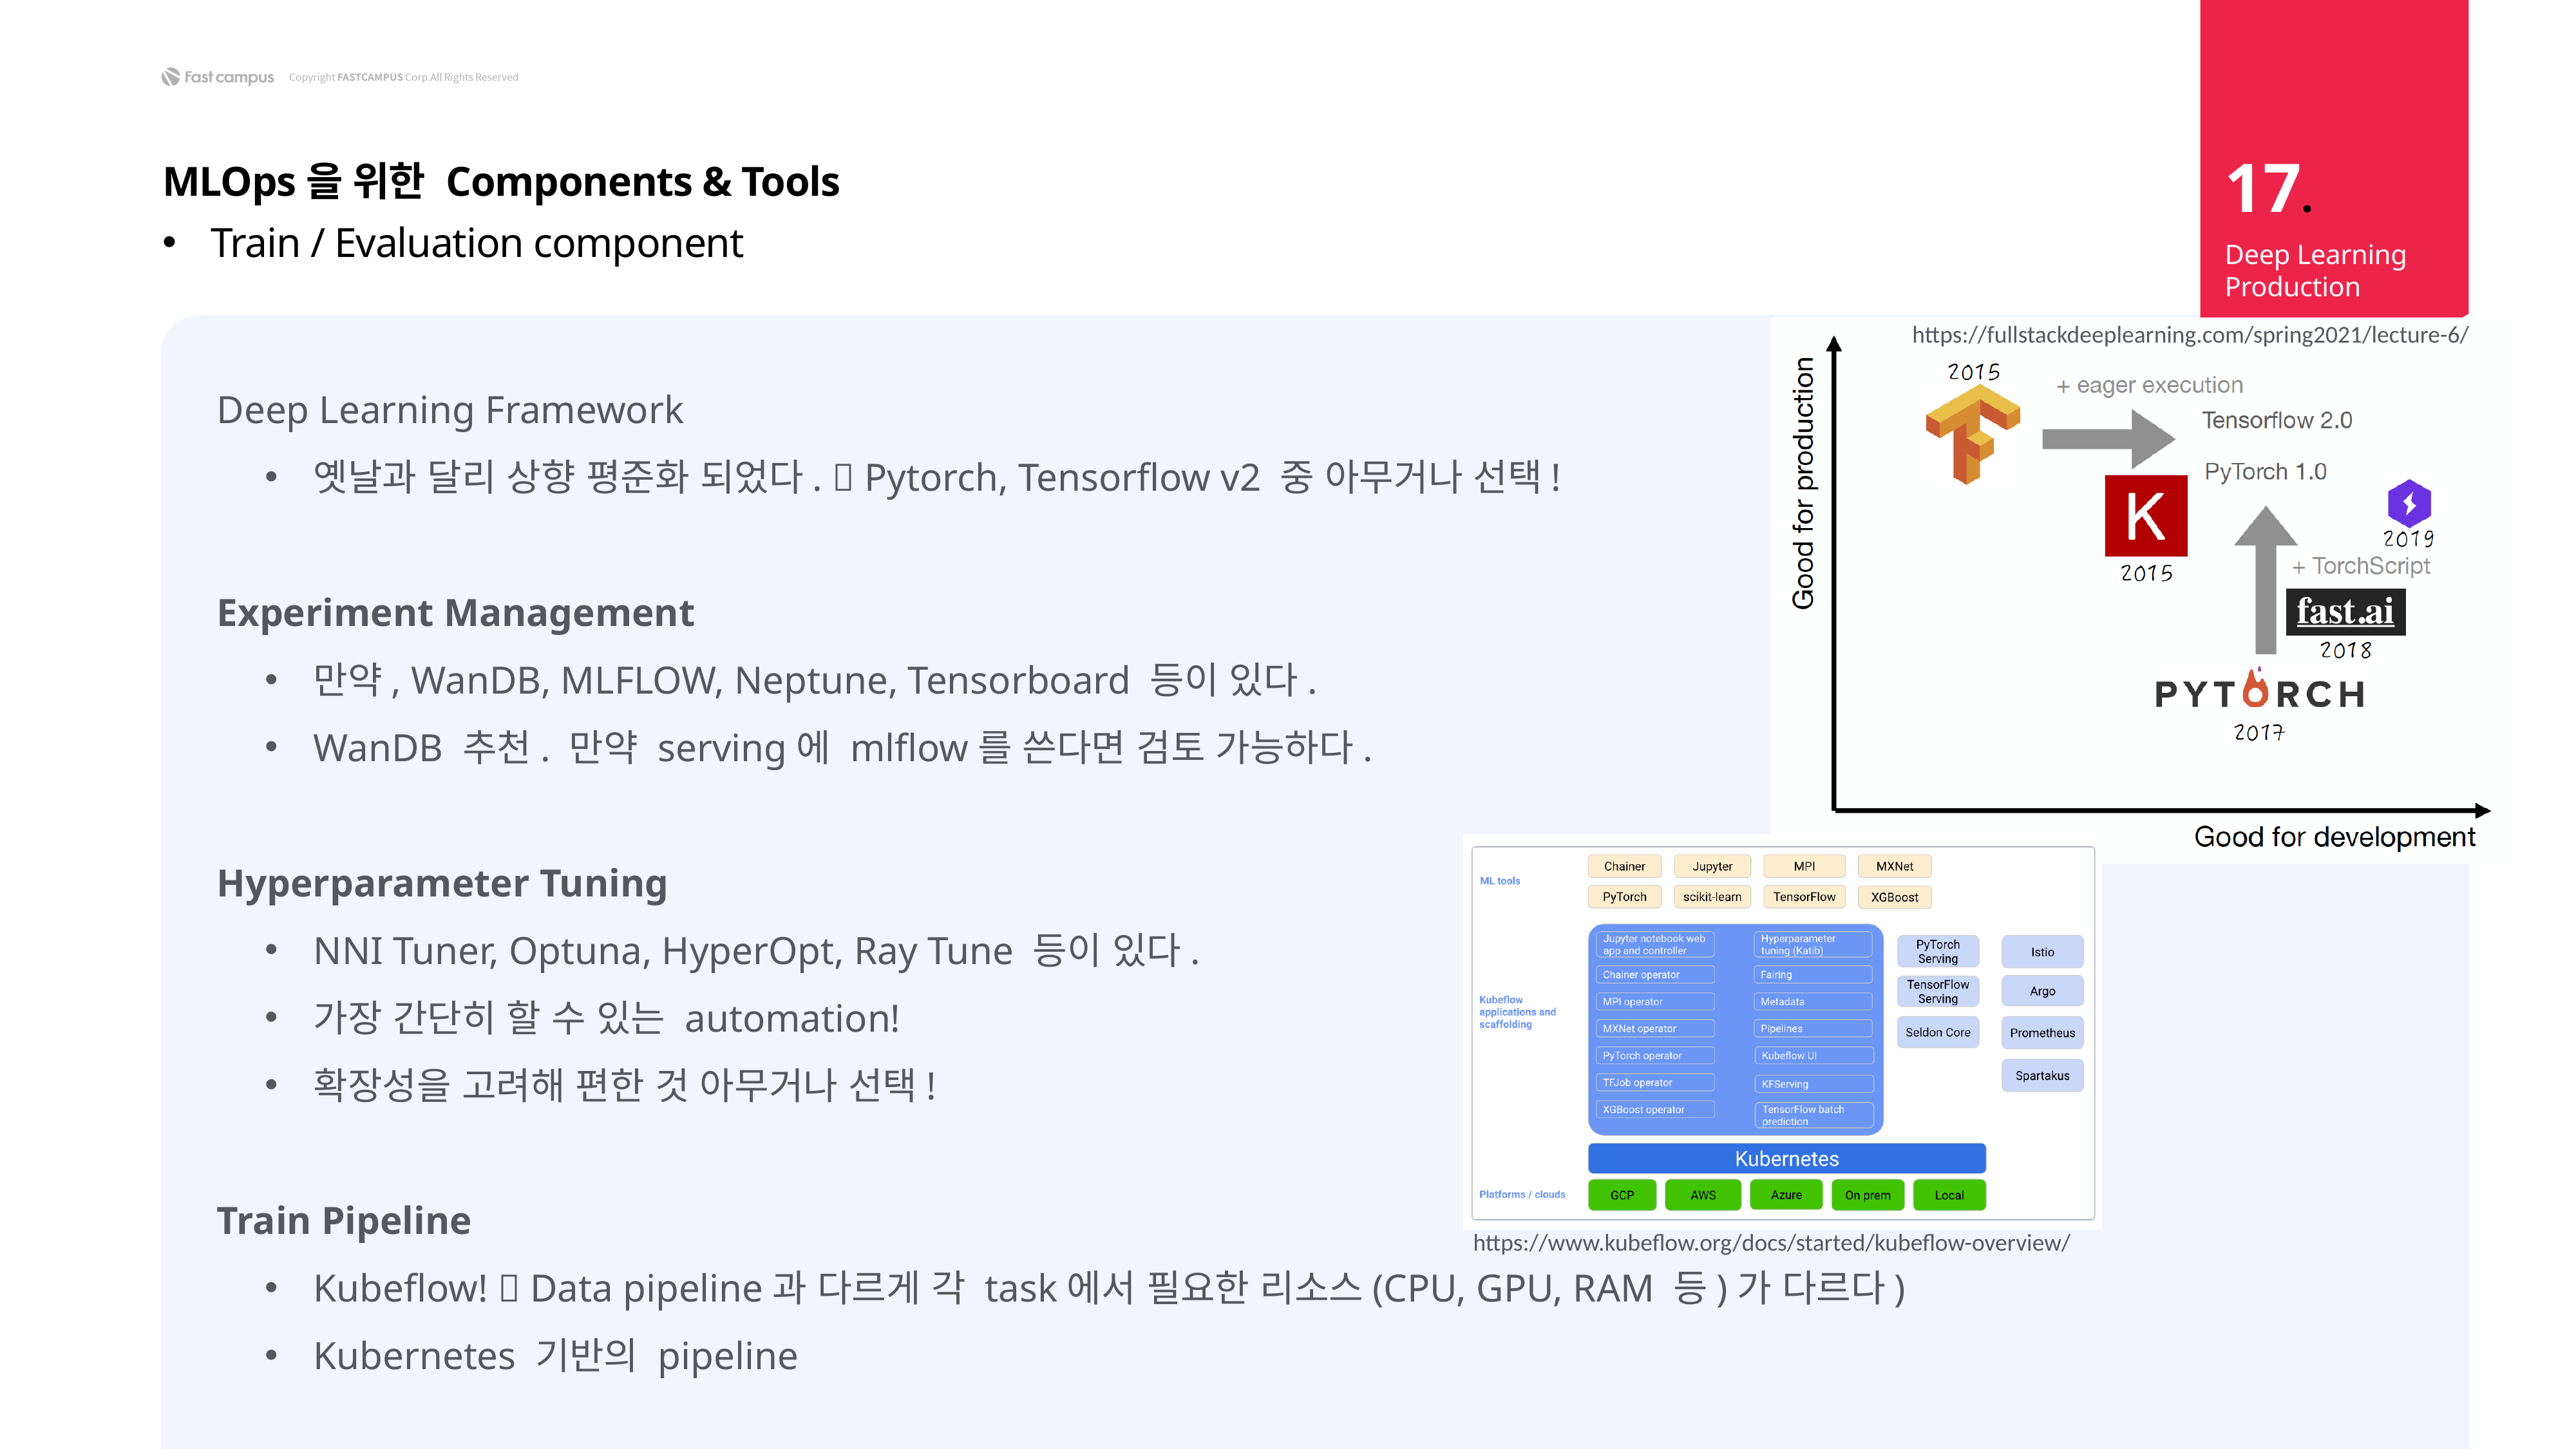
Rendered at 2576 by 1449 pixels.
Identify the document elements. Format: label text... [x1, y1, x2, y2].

text_box https://www.kubeflow.org/docs/started/kubeflow-overview/ [1463, 1230, 2102, 1261]
text_box Deep Learning Framework 옛날과 달리 상향 평준화 되었다.  Pytorch, Tensorflow v2 중 아무거나 선택! Experiment Management 만약, WanDB, MLFLOW, Neptune, Tensorboard 등이 있다. WanDB 추천. 만약 serving에 mlflow를 쓴다면 검토 가능하다. Hyperparameter Tuning NNI Tuner, Optuna, HyperOpt, Ray Tune 등이 있다. 가장 간단히 할 수 있는 automation! 확장성을 고려해 편한 것 아무거나 선택! Train Pipeline Kubeflow!  Data pipeline과 다르게 각 task에서 필요한 리소스(CPU, GPU, RAM 등)가 다르다) Kubernetes 기반의 pipeline [207, 358, 2026, 1382]
text_box Deep Learning Production [2200, 232, 2469, 308]
text_box 17. [2200, 148, 2469, 232]
text_box https://fullstackdeeplearning.com/spring2021/lecture-6/ [1853, 314, 2529, 353]
text_box [1287, 724, 1320, 757]
picture [0, 0, 2576, 1449]
text_box MLOps을 위한 Components & Tools Train / Evaluation component [160, 154, 1904, 267]
